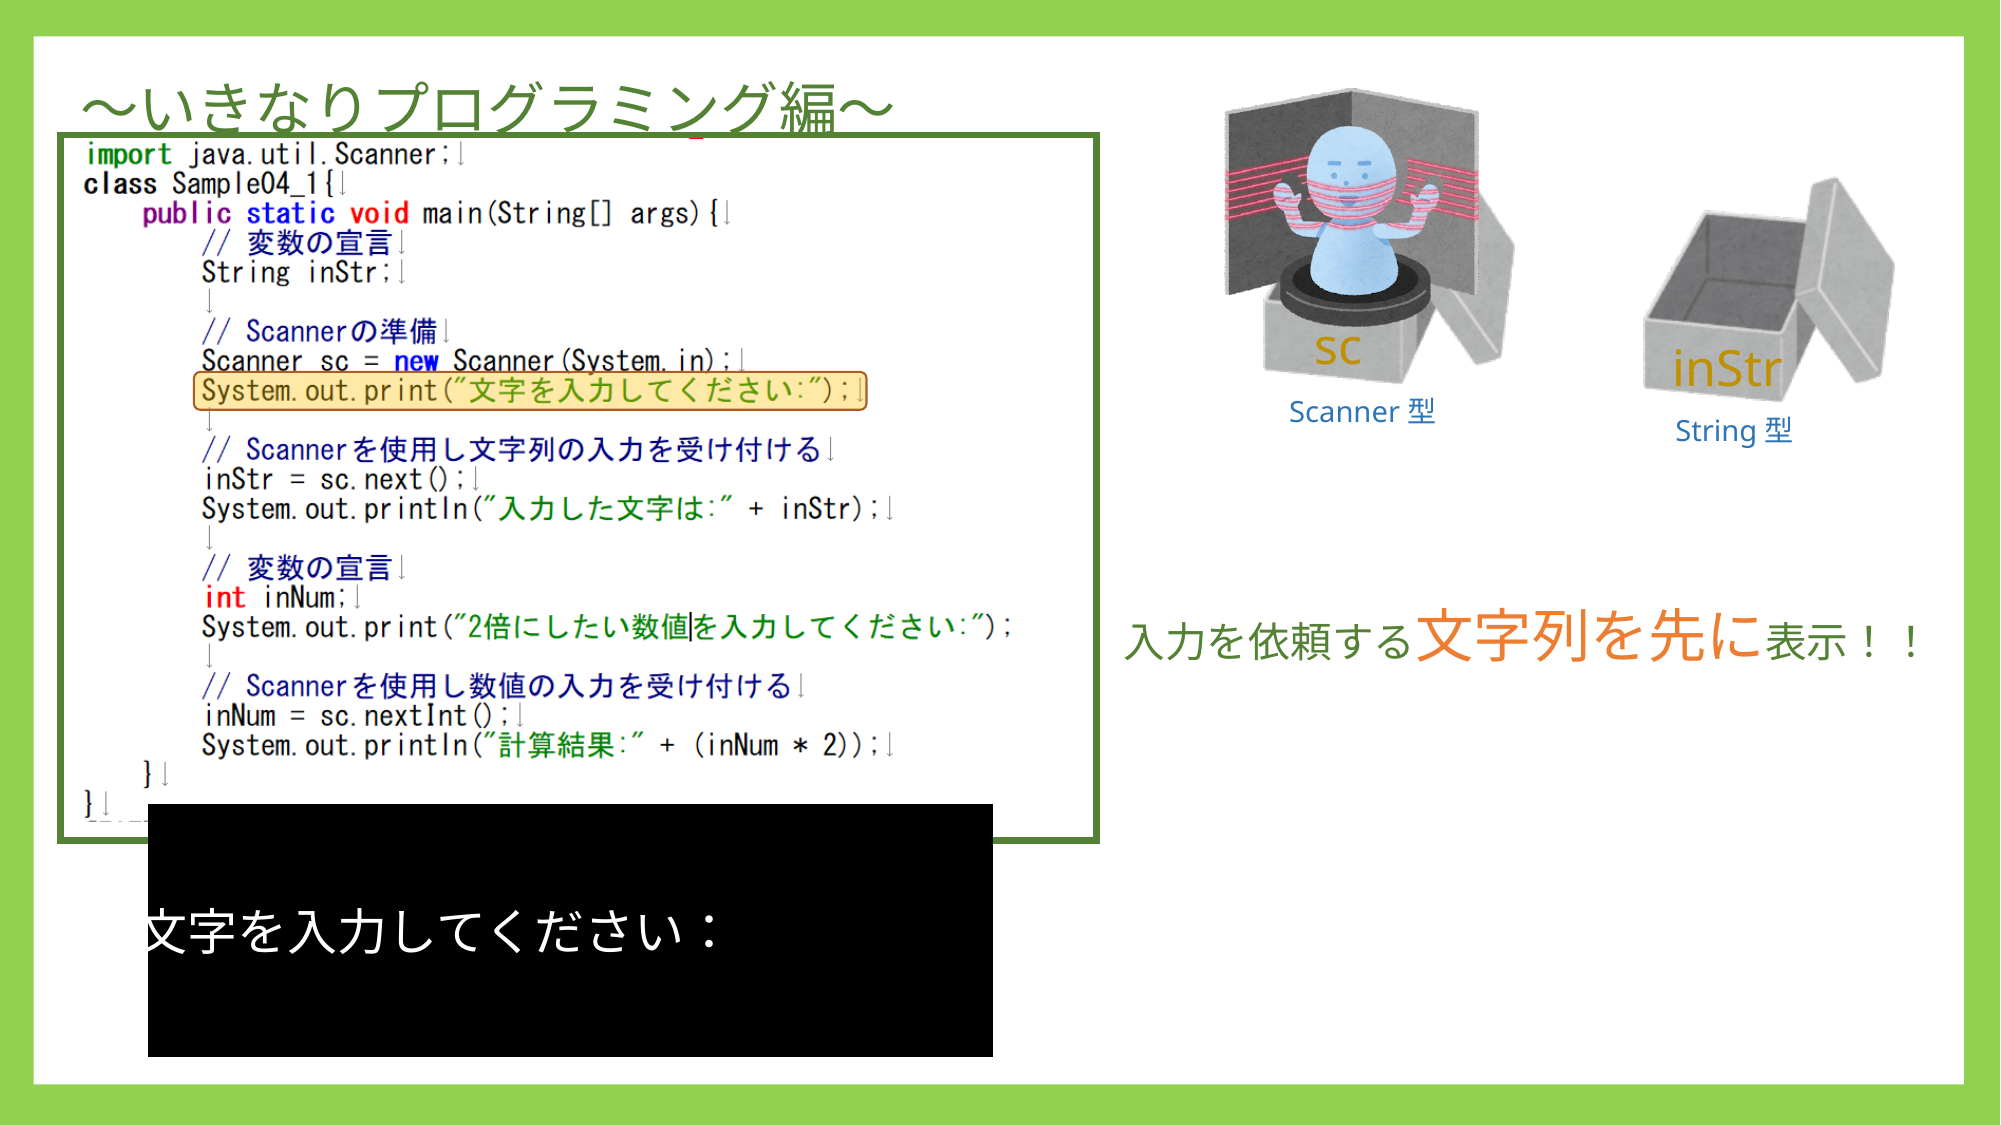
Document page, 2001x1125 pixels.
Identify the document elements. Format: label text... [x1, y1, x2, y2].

picture [79, 138, 1017, 822]
text_box Scanner型 [1274, 412, 1452, 436]
picture [1635, 168, 1908, 430]
text_box [148, 822, 993, 1057]
text_box ～いきなりプログラミング編～ [65, 64, 911, 134]
text_box String型 [1660, 430, 1809, 455]
text_box [60, 134, 1098, 841]
text_box 入力を依頼する文字列を先に表示！！ [1108, 591, 1947, 677]
picture [1216, 71, 1528, 412]
text_box 文字を入力してください： [123, 892, 750, 968]
